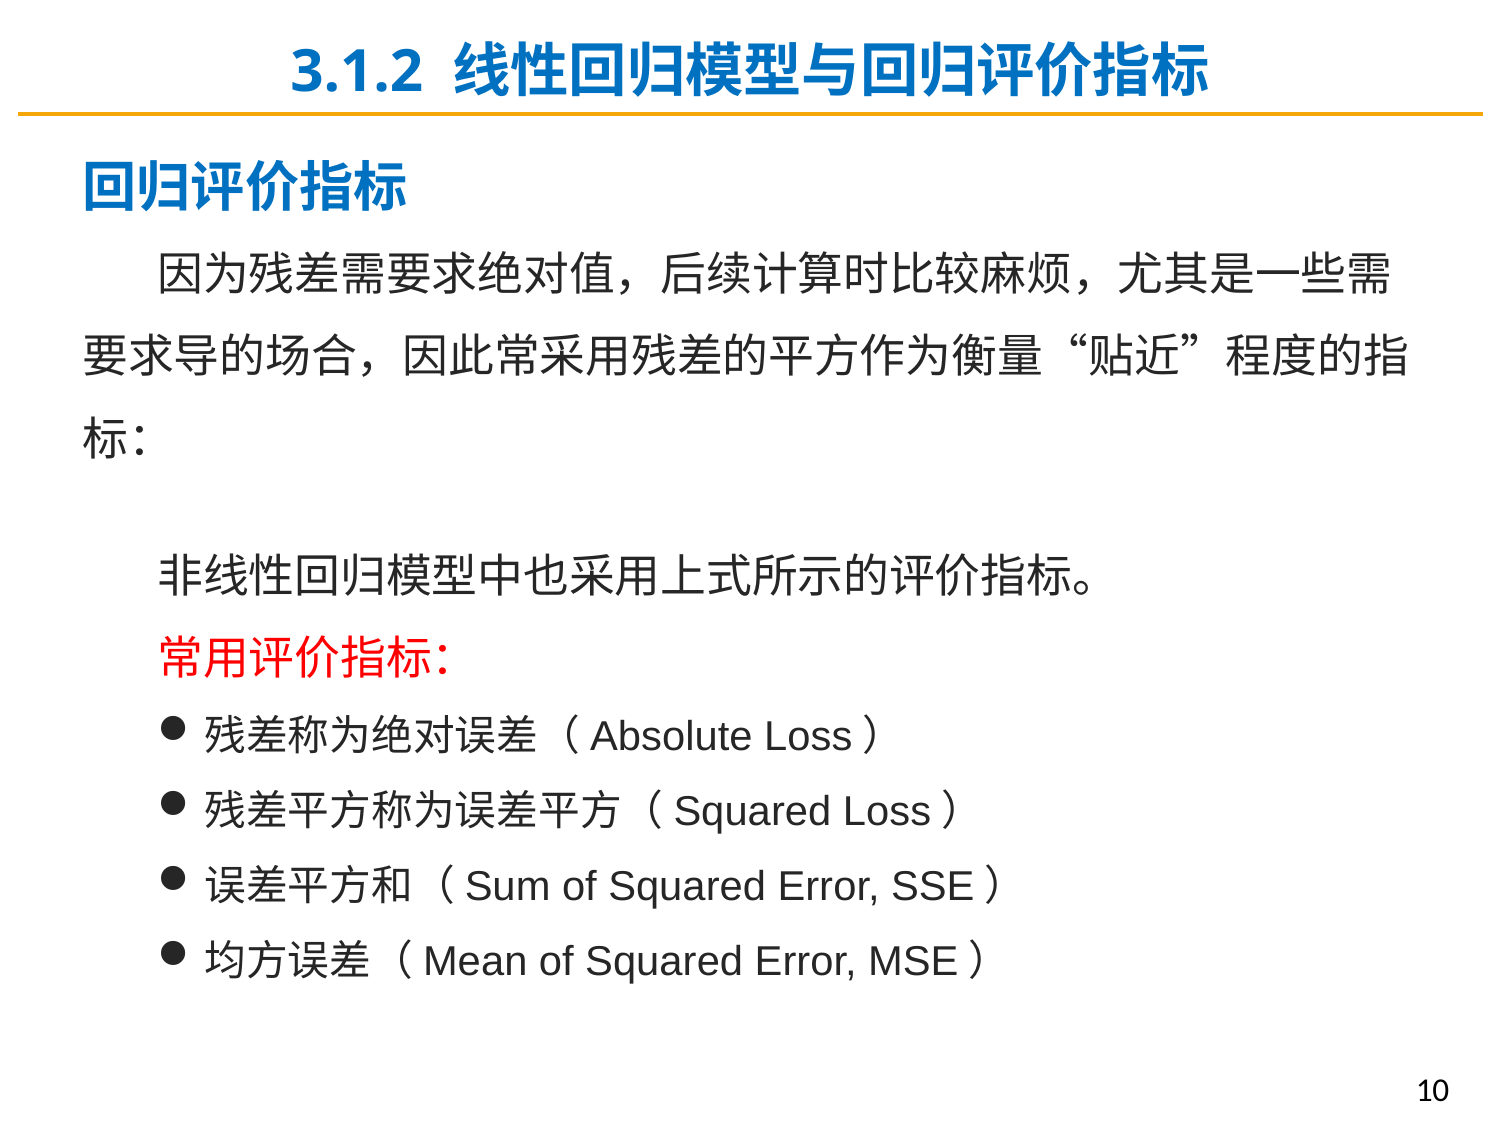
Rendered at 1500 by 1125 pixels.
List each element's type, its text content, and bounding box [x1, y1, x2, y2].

text_box 10 [1114, 1060, 1465, 1106]
text_box 3.1.2 线性回归模型与回归评价指标 [0, 25, 1500, 111]
